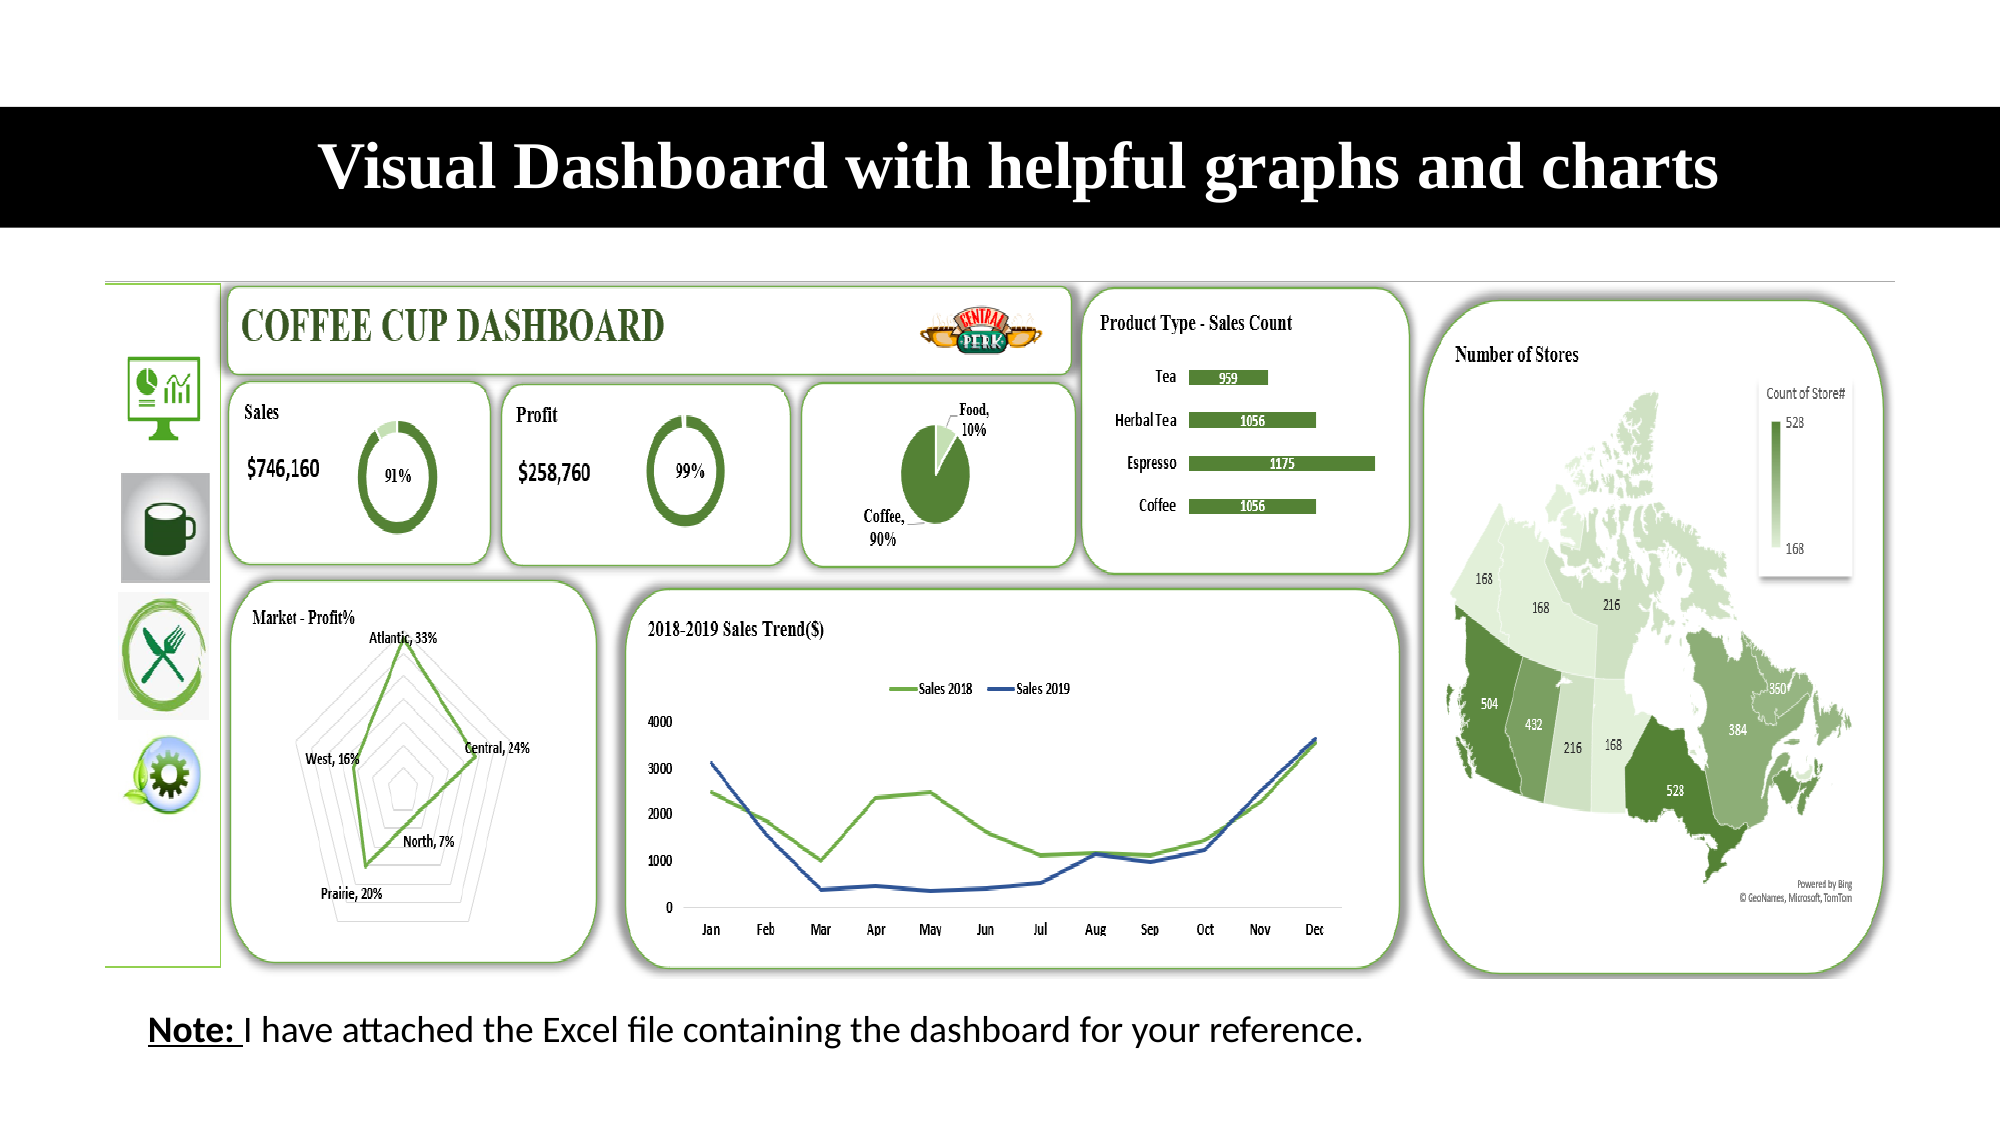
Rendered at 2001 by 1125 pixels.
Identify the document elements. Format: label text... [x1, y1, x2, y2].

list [105, 281, 1895, 979]
text_box [0, 106, 2000, 229]
title Visual Dashboard with helpful graphs and charts [91, 105, 1931, 228]
text_box Note: I have attached the Excel file containing the dashboard for your reference. [133, 997, 1867, 1058]
